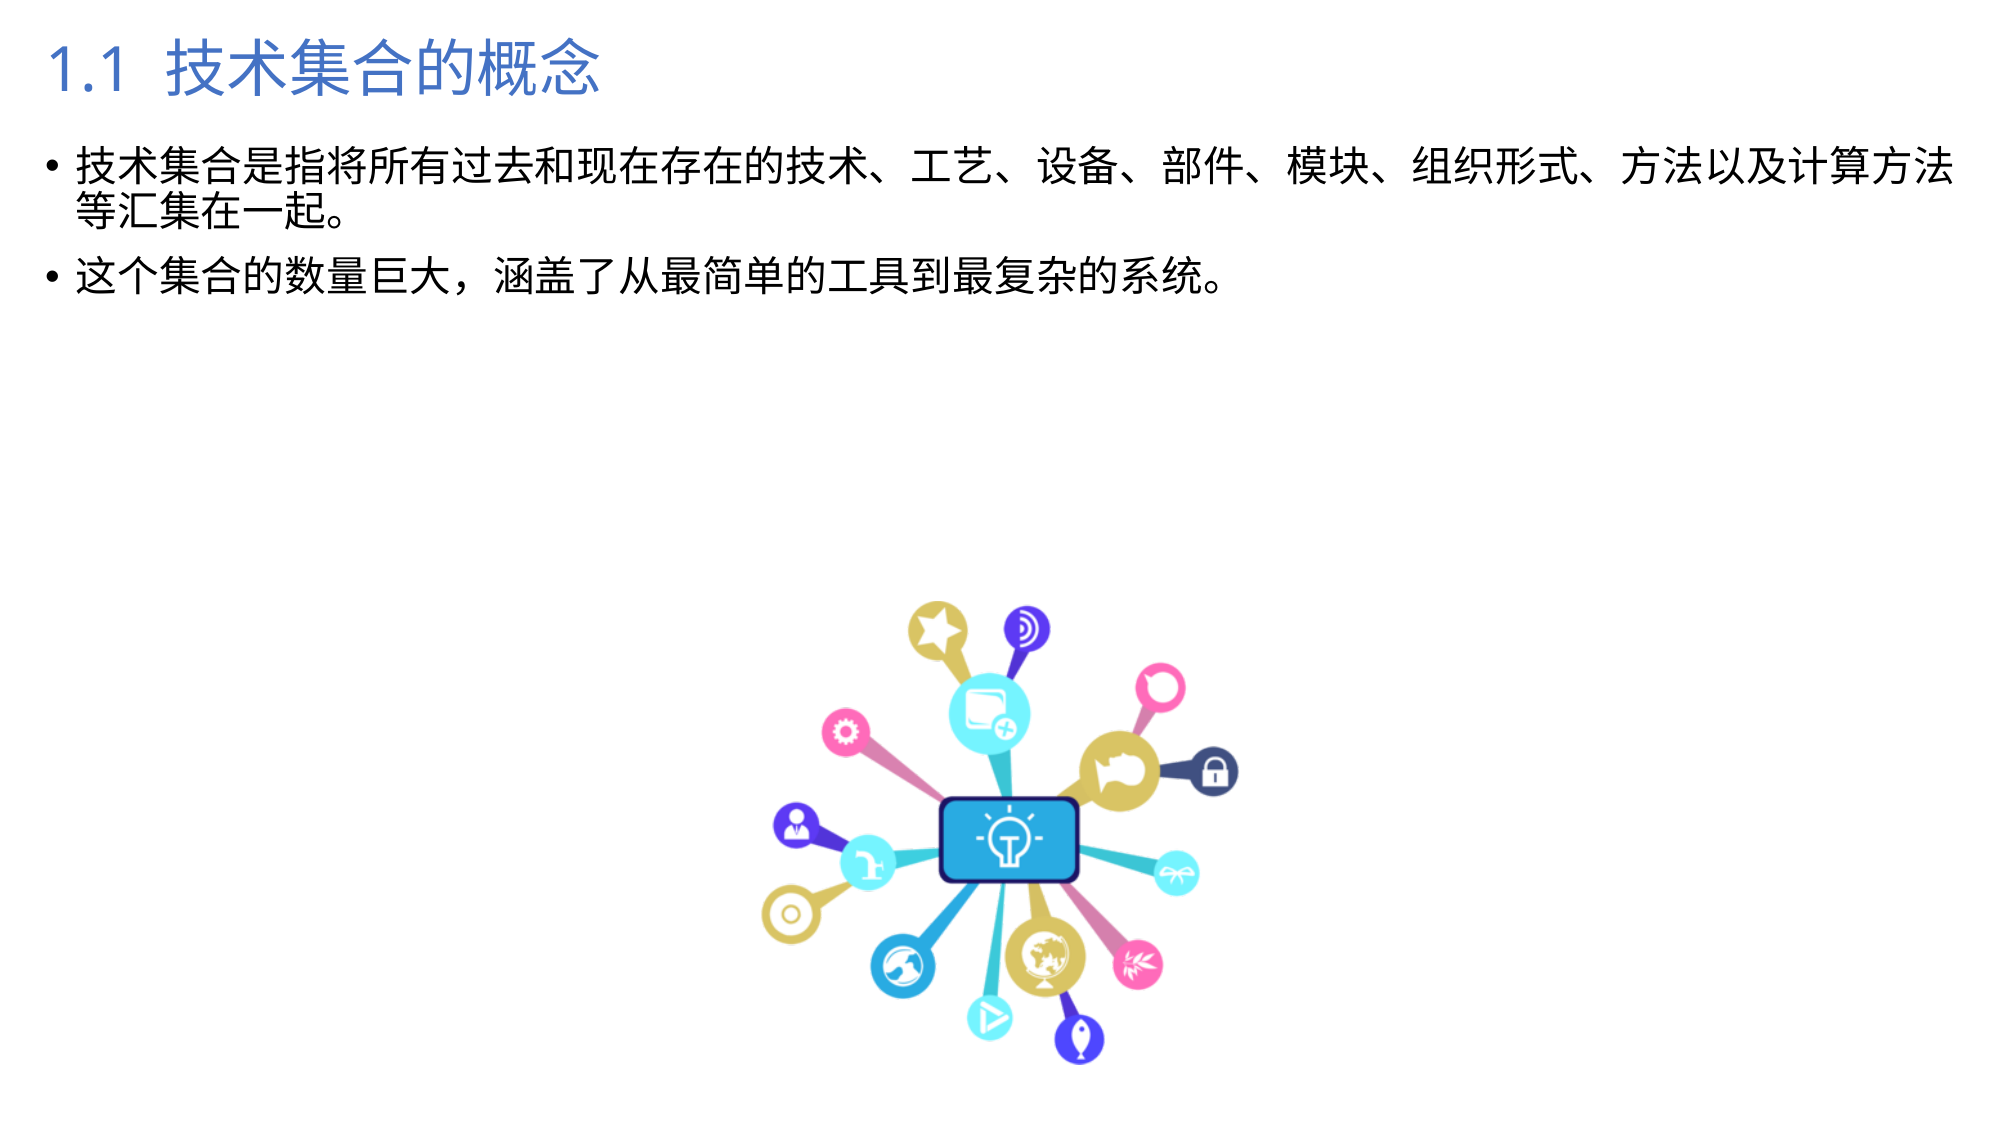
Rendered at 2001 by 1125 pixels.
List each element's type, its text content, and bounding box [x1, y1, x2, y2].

title 1.1 技术集合的概念 [30, 29, 1970, 93]
list 技术集合是指将所有过去和现在存在的技术、工艺、设备、部件、模块、组织形式、方法以及计算方法等汇集在一起。 这个集合的数量巨大，涵盖了从最简单的工具到最复杂的系统。 [30, 137, 1970, 602]
picture [675, 601, 1325, 1065]
